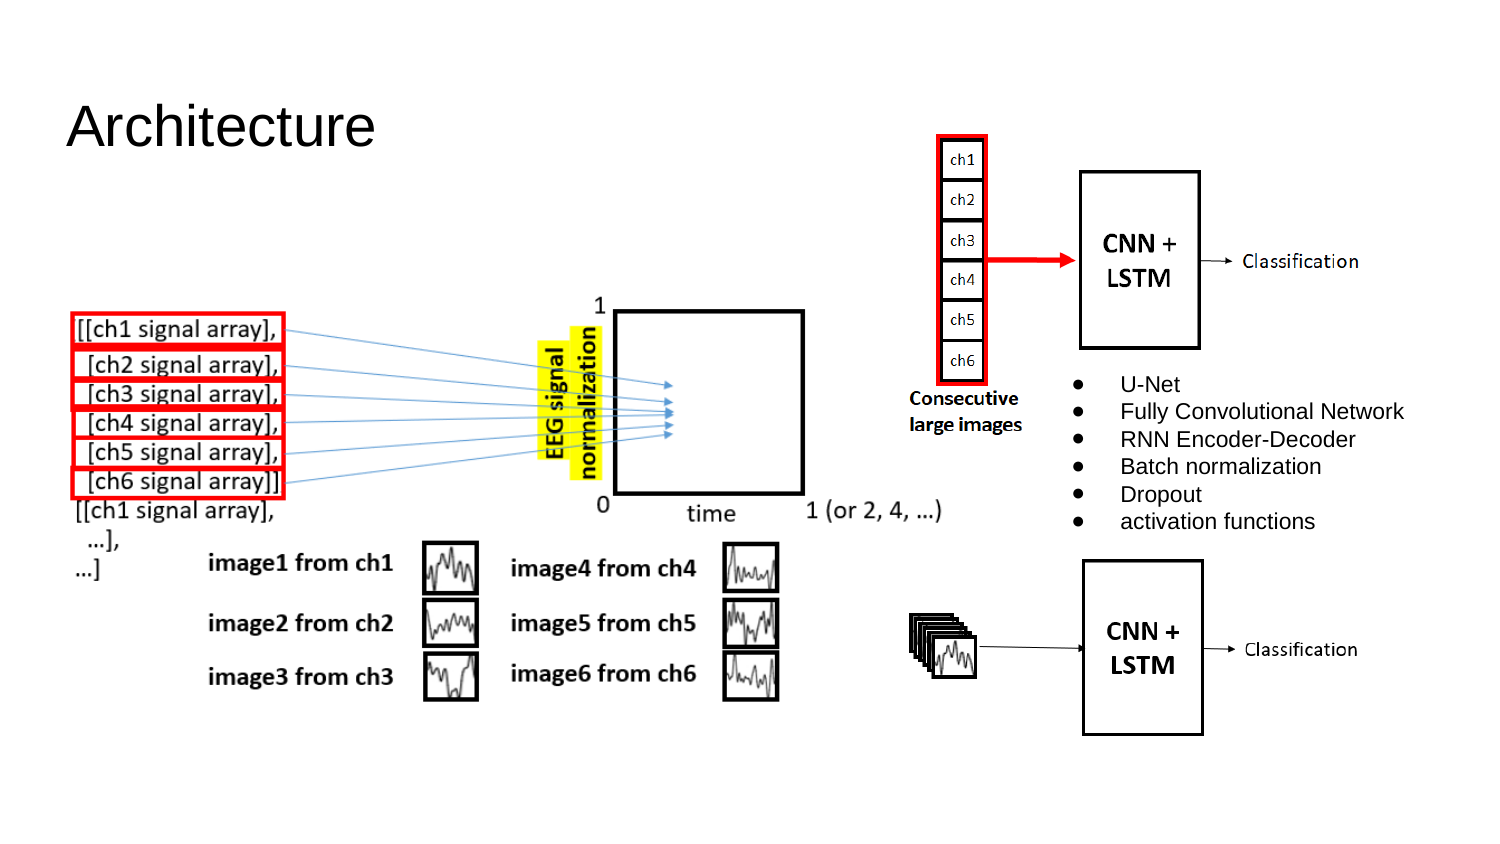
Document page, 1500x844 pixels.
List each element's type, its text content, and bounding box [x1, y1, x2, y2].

title Architecture [51, 72, 1449, 167]
picture [67, 133, 1373, 744]
text_box U-Net Fully Convolutional Network RNN Encoder-Decoder Batch normalization Dropout activation functions [1030, 354, 1455, 554]
